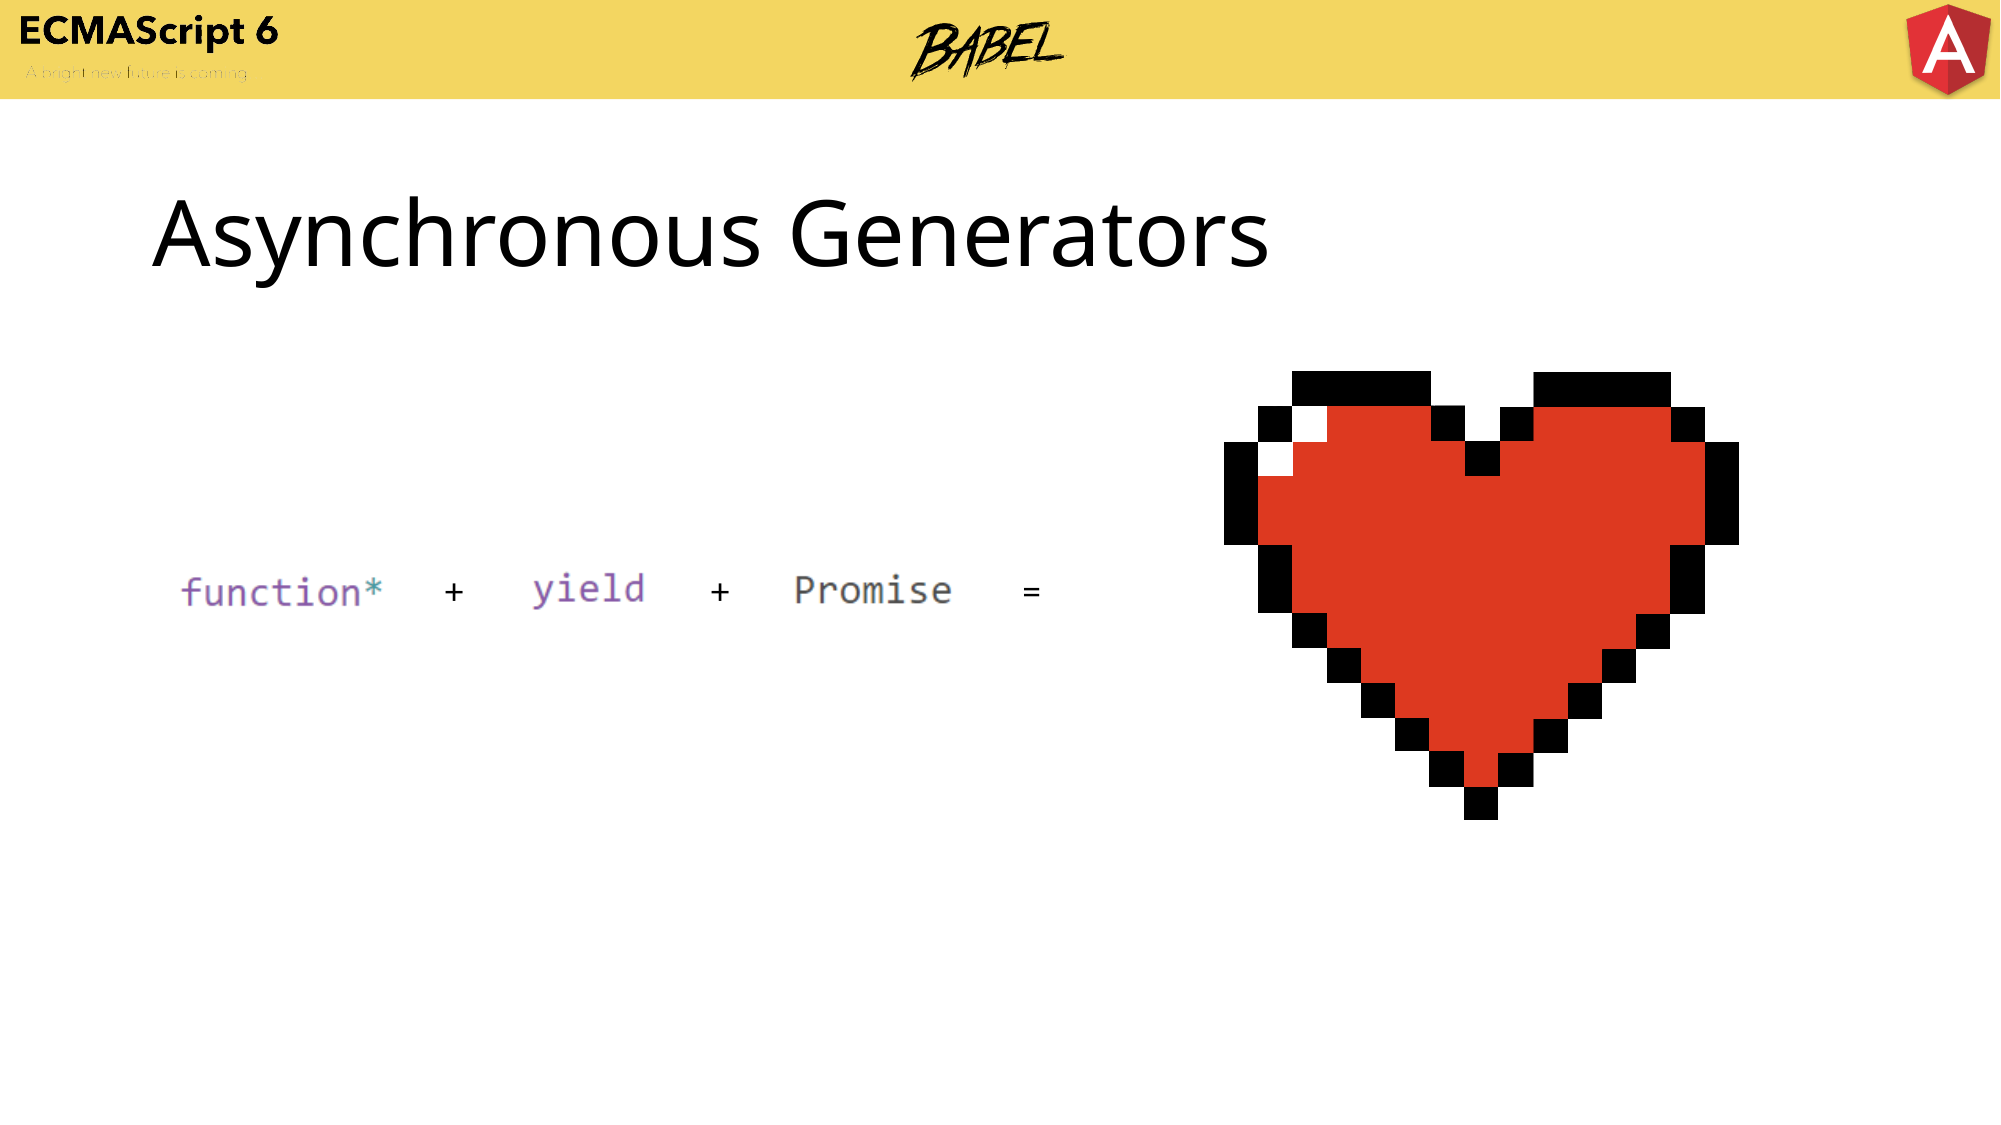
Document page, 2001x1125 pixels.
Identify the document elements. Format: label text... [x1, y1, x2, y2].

picture [170, 554, 397, 633]
text_box + [429, 559, 481, 620]
title Asynchronous Generators [137, 128, 1863, 346]
text_box = [1007, 559, 1059, 620]
picture [514, 556, 663, 624]
picture [1211, 350, 1749, 830]
picture [885, 0, 1091, 121]
text_box + [696, 559, 747, 620]
picture [0, 0, 353, 100]
picture [1902, 0, 1995, 100]
picture [780, 551, 970, 629]
